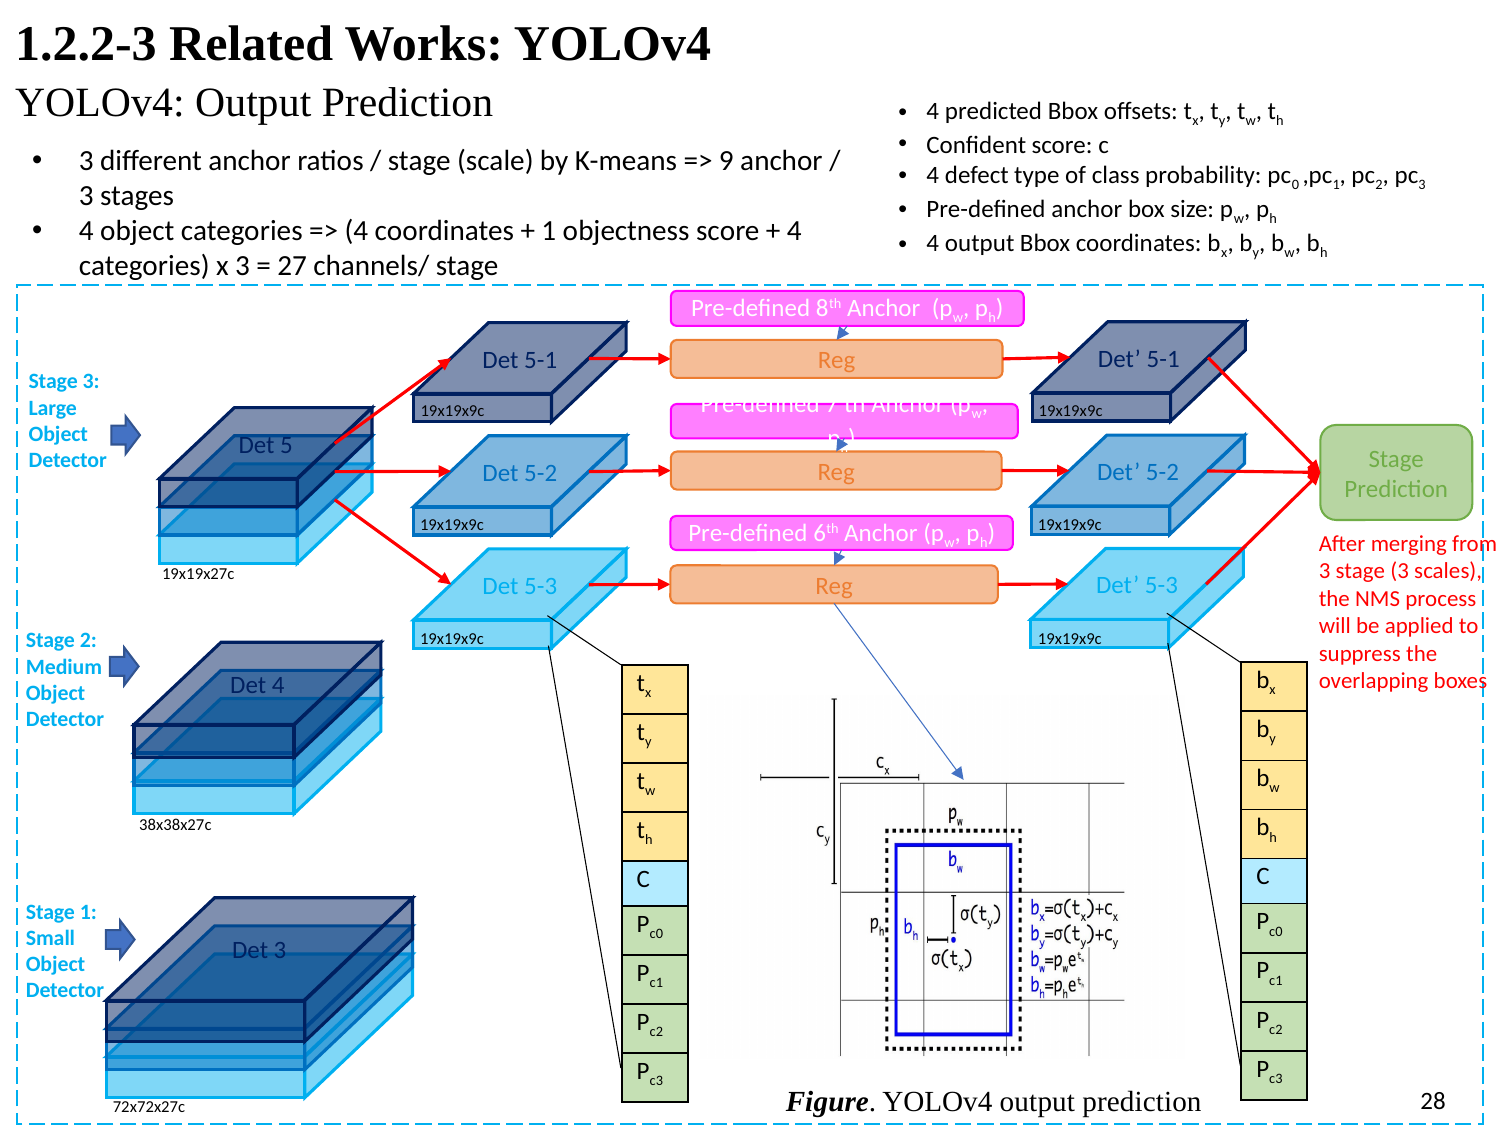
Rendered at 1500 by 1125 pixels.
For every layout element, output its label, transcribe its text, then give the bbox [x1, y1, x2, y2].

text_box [133, 786, 382, 815]
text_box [334, 357, 452, 444]
table_cell bw [1242, 761, 1306, 809]
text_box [546, 615, 622, 666]
table_cell by [1242, 712, 1306, 760]
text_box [836, 325, 848, 341]
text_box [158, 508, 334, 536]
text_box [1167, 642, 1241, 1067]
text_box Stage 3: Large Object Detector [13, 359, 129, 480]
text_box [547, 644, 622, 1069]
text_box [1031, 434, 1207, 535]
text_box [1030, 547, 1244, 649]
text_box 38x38x27c [124, 806, 258, 842]
text_box 19x19x9c [1023, 506, 1157, 541]
text_box Reg [670, 339, 1003, 378]
table_cell Pc2 [623, 1005, 687, 1052]
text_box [133, 758, 382, 786]
text_box Stage 1: Small Object Detector [11, 889, 126, 1010]
table_cell Pc2 [1242, 1003, 1306, 1050]
picture [699, 694, 1167, 1059]
table_cell Pc1 [1242, 954, 1306, 1001]
text_box Reg [670, 451, 1002, 490]
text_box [833, 549, 843, 566]
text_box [105, 1070, 414, 1099]
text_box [413, 435, 627, 536]
table_cell Pc3 [1242, 1052, 1306, 1099]
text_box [158, 407, 373, 508]
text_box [158, 536, 334, 564]
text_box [1166, 612, 1241, 663]
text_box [413, 322, 627, 423]
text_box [133, 641, 382, 758]
table_cell tw [623, 764, 687, 811]
text_box Pre-defined 7 th Anchor (pw, ph) [670, 403, 1018, 439]
text_box 19x19x9c [1023, 620, 1157, 655]
table_cell Pc1 [623, 956, 687, 1003]
text_box 4 predicted Bbox offsets: tx, ty, tw, th Confident score: c 4 defect type of class probability: pc0 ,pc1, pc2, pc3 Pre-defined anchor box size: pw, ph 4 output Bbox coordinates: bx, by, bw, bh [883, 86, 1473, 268]
table_cell C [1242, 859, 1306, 903]
text_box YOLOv4: Output Prediction [0, 63, 1500, 143]
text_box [1205, 471, 1321, 585]
text_box 19x19x9c [1023, 392, 1157, 428]
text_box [105, 1042, 414, 1070]
text_box [17, 284, 1483, 1124]
table_cell C [623, 862, 687, 905]
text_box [334, 499, 452, 585]
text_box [833, 602, 965, 781]
text_box 72x72x27c [98, 1088, 232, 1124]
table_cell Pc0 [623, 907, 687, 954]
table_cell Pc0 [1242, 904, 1306, 952]
text_box Pre-defined 8th Anchor (pw, ph) [670, 290, 1024, 326]
table_cell bh [1242, 810, 1306, 858]
table_cell th [623, 813, 687, 860]
text_box [109, 647, 133, 686]
table_header bx [1242, 663, 1306, 710]
text_box After merging from 3 stage (3 scales), the NMS process will be applied to suppress the overlapping boxes [1303, 520, 1500, 701]
table_cell Pc3 [623, 1054, 687, 1101]
title 1.2.2-3 Related Works: YOLOv4 [0, 0, 1382, 63]
text_box Stage Prediction [1321, 424, 1473, 520]
text_box 3 different anchor ratios / stage (scale) by K-means => 9 anchor / 3 stages 4 object categories => (4 coordinates + 1 objectness score + 4 categories) x 3 = 27 channels/ stage [17, 134, 862, 289]
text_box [1032, 321, 1246, 422]
text_box Pre-defined 6th Anchor (pw, ph) [670, 515, 1013, 550]
table_header tx [623, 666, 687, 713]
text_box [105, 897, 414, 1042]
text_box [413, 548, 627, 649]
text_box [111, 416, 140, 454]
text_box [1207, 356, 1321, 470]
text_box Reg [670, 565, 998, 604]
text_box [835, 437, 845, 452]
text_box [1001, 356, 1071, 360]
table_cell ty [623, 715, 687, 762]
text_box Stage 2: Medium Object Detector [11, 618, 126, 739]
